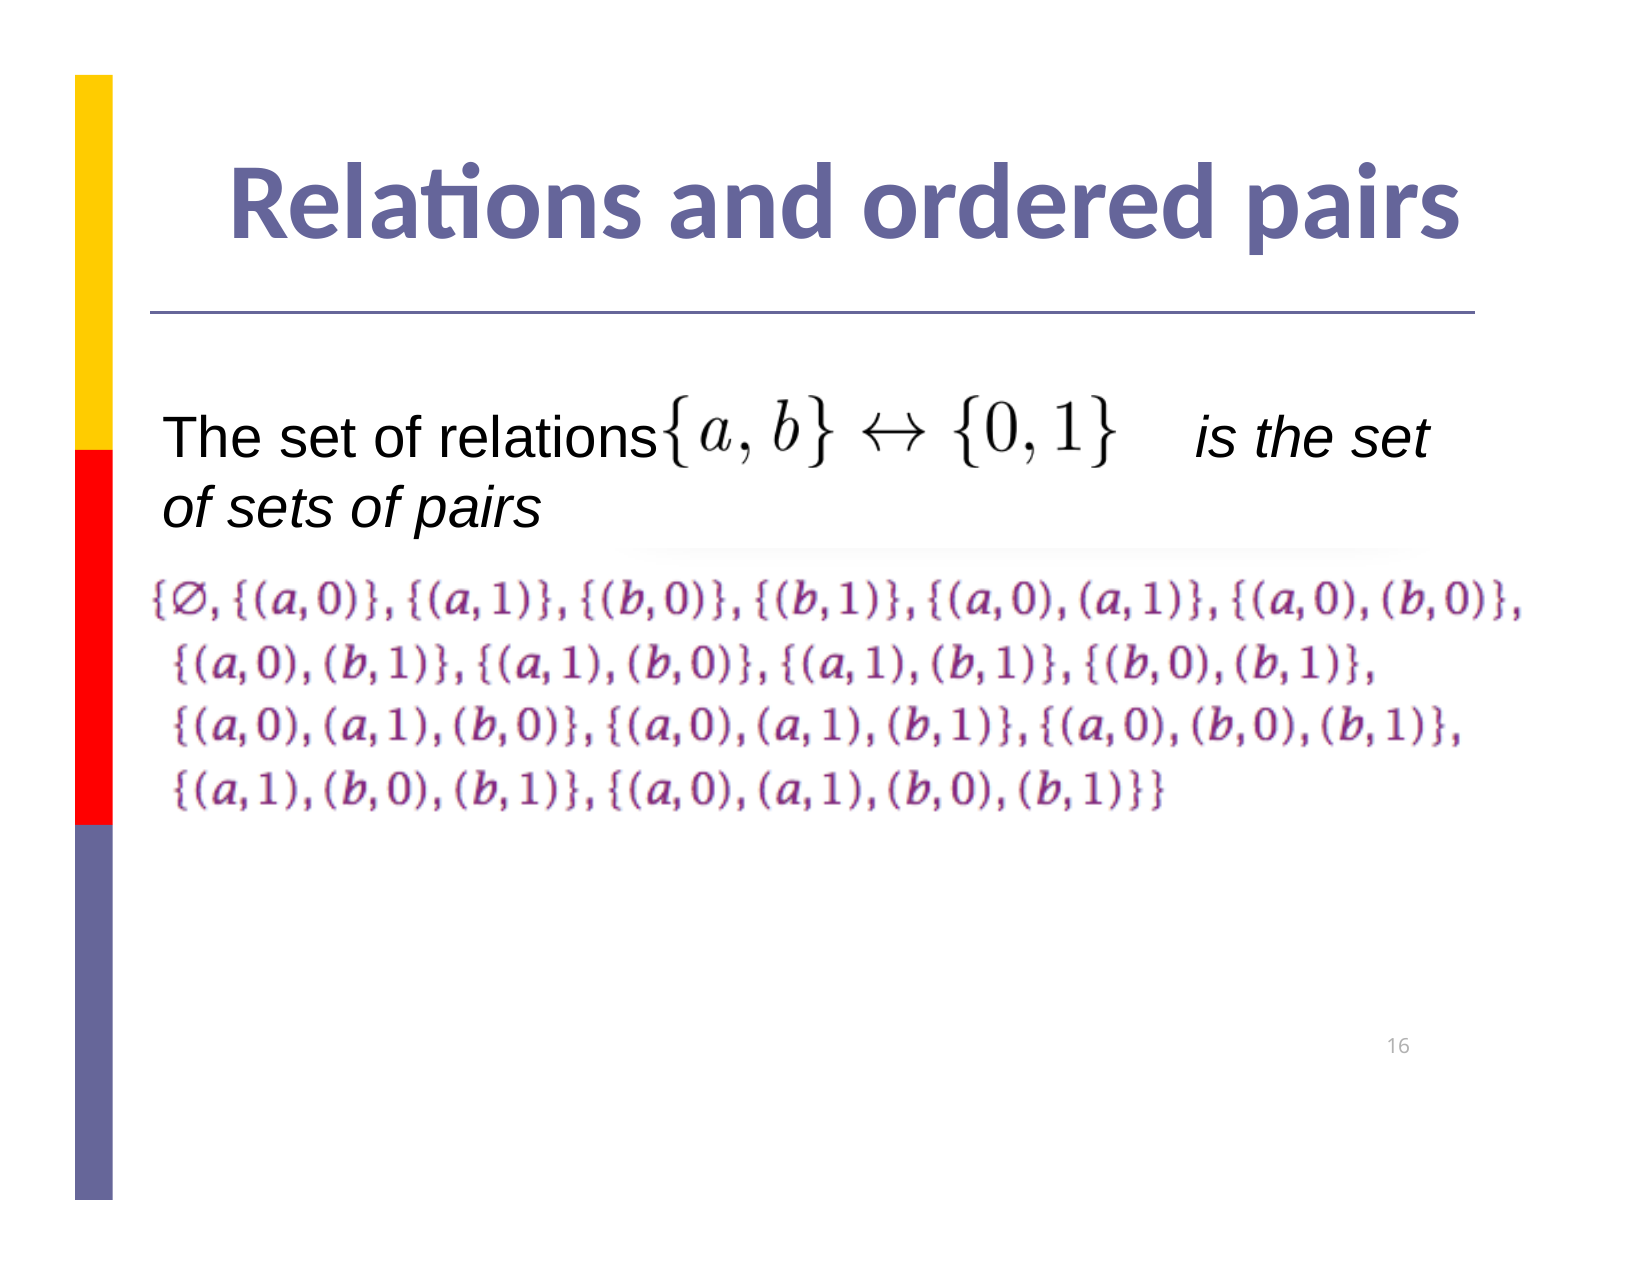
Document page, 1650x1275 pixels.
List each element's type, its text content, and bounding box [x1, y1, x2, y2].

list The set of relations is the set of sets of pairs [162, 398, 1488, 541]
picture [662, 394, 1117, 468]
title Relations and ordered pairs [228, 129, 1475, 262]
slide_number 16 [1074, 1025, 1425, 1100]
picture [141, 547, 1541, 831]
